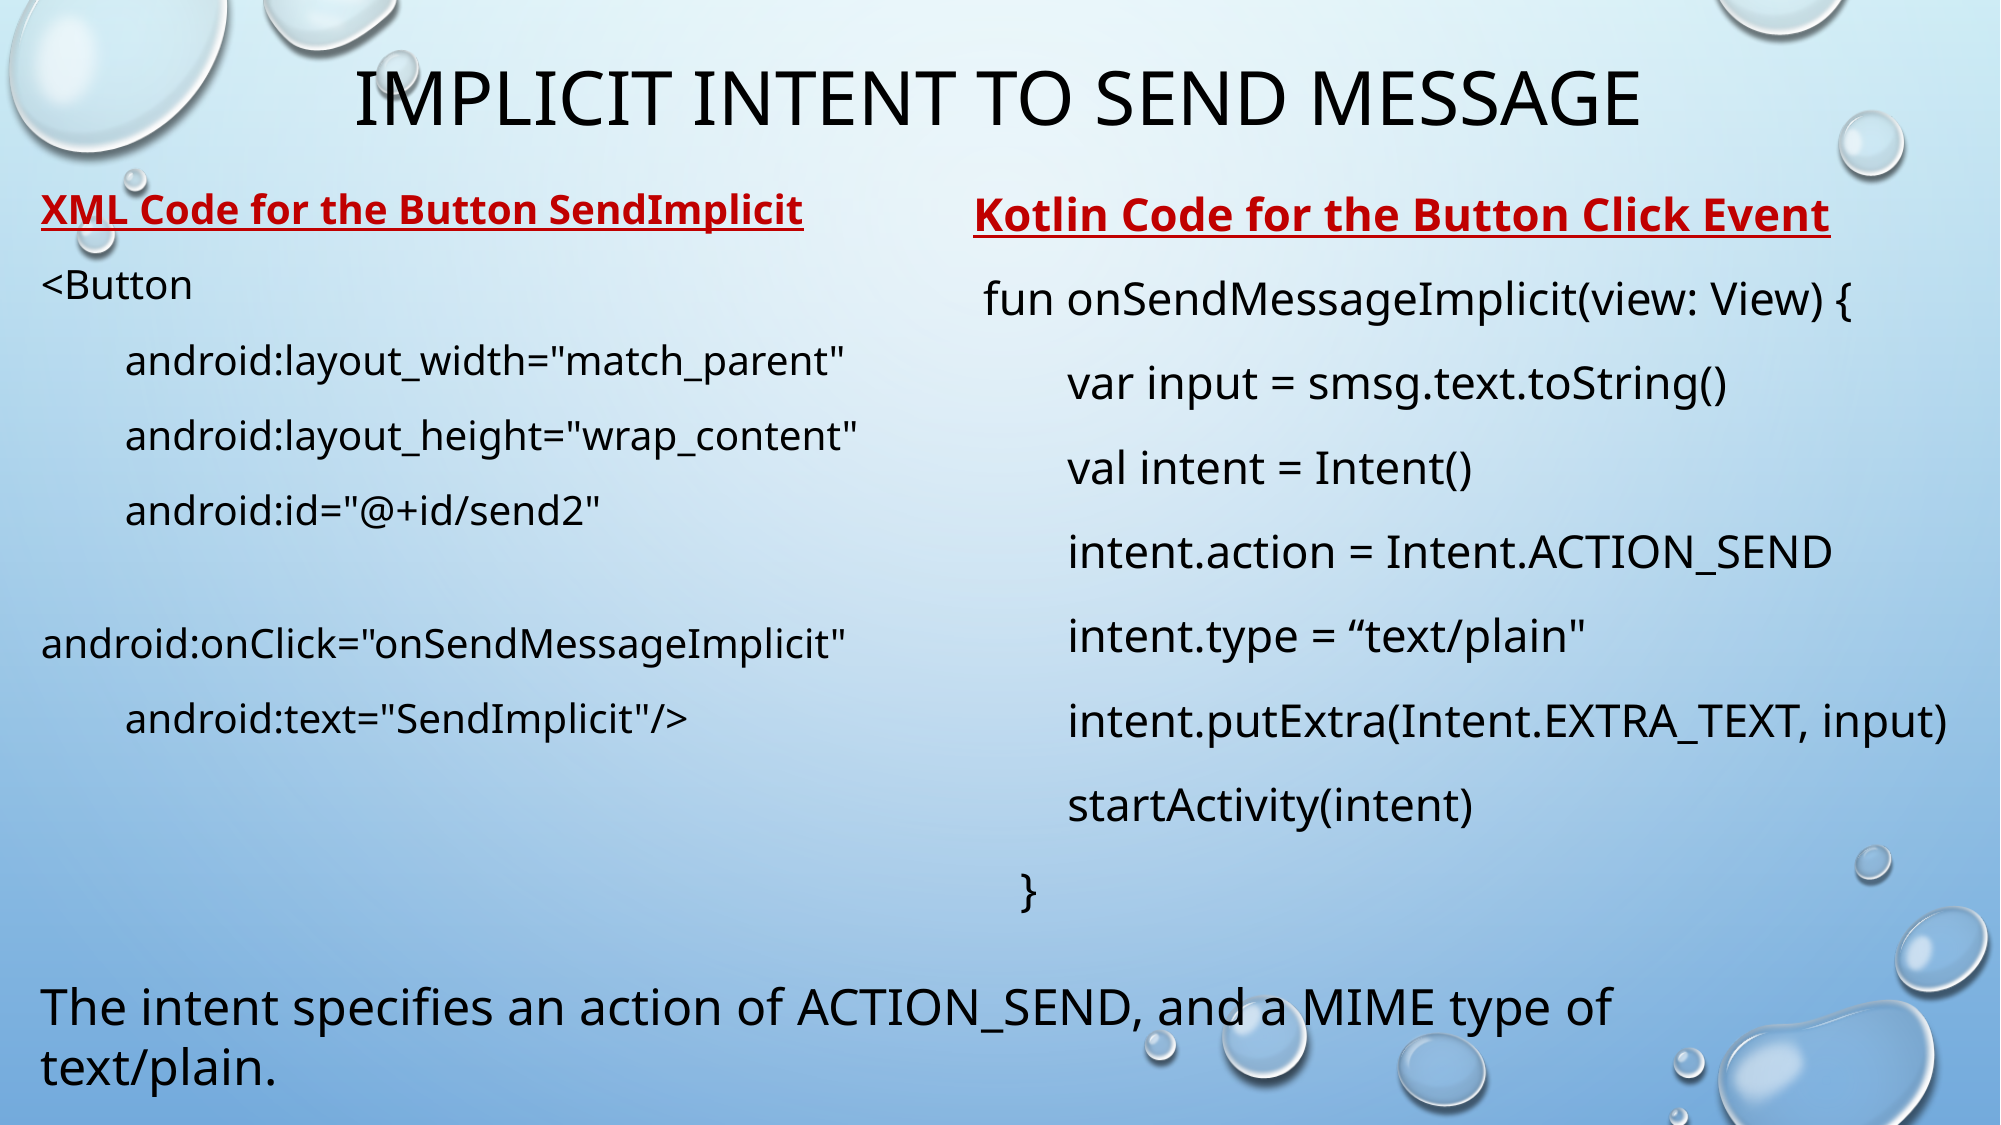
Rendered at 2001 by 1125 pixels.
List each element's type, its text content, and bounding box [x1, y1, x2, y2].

text_box The intent specifies an action of ACTION_SEND, and a MIME type of text/plain. [25, 968, 1785, 1125]
title Implicit intent to send message [149, 35, 1851, 168]
picture [0, 0, 2000, 1125]
text_box Kotlin Code for the Button Click Event fun onSendMessageImplicit(view: View) { var input = smsg.text.toString() val intent = Intent() intent.action = Intent.ACTION_SEND intent.type = “text/plain" intent.putExtra(Intent.EXTRA_TEXT, input) startActivity(intent) } [958, 167, 1972, 950]
list XML Code for the Button SendImplicit <Button android:layout_width="match_parent" android:layout_height="wrap_content" android:id="@+id/send2" android:onClick="onSendMessageImplicit" android:text="SendImplicit"/> [25, 167, 912, 910]
